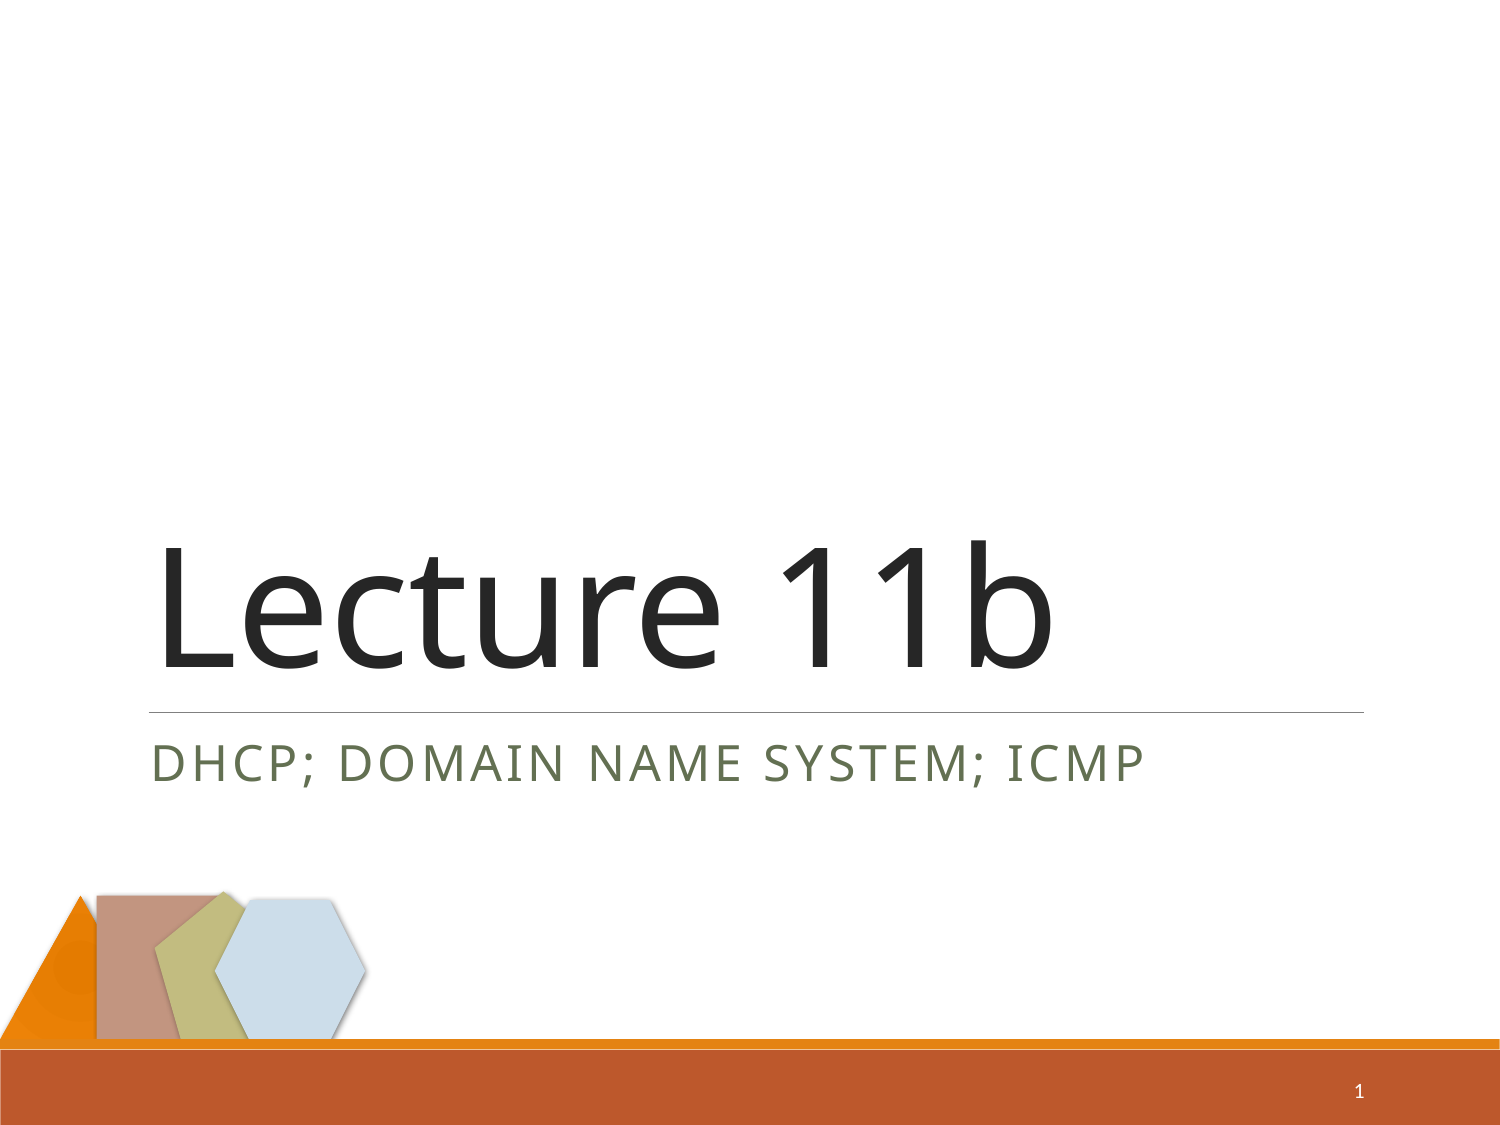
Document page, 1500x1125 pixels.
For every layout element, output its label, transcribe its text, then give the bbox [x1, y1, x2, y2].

slide_number 1 [1218, 1059, 1380, 1120]
title Lecture 11b [135, 124, 1373, 710]
subtitle DHCP; Domain Name System; ICMP [135, 730, 1373, 919]
